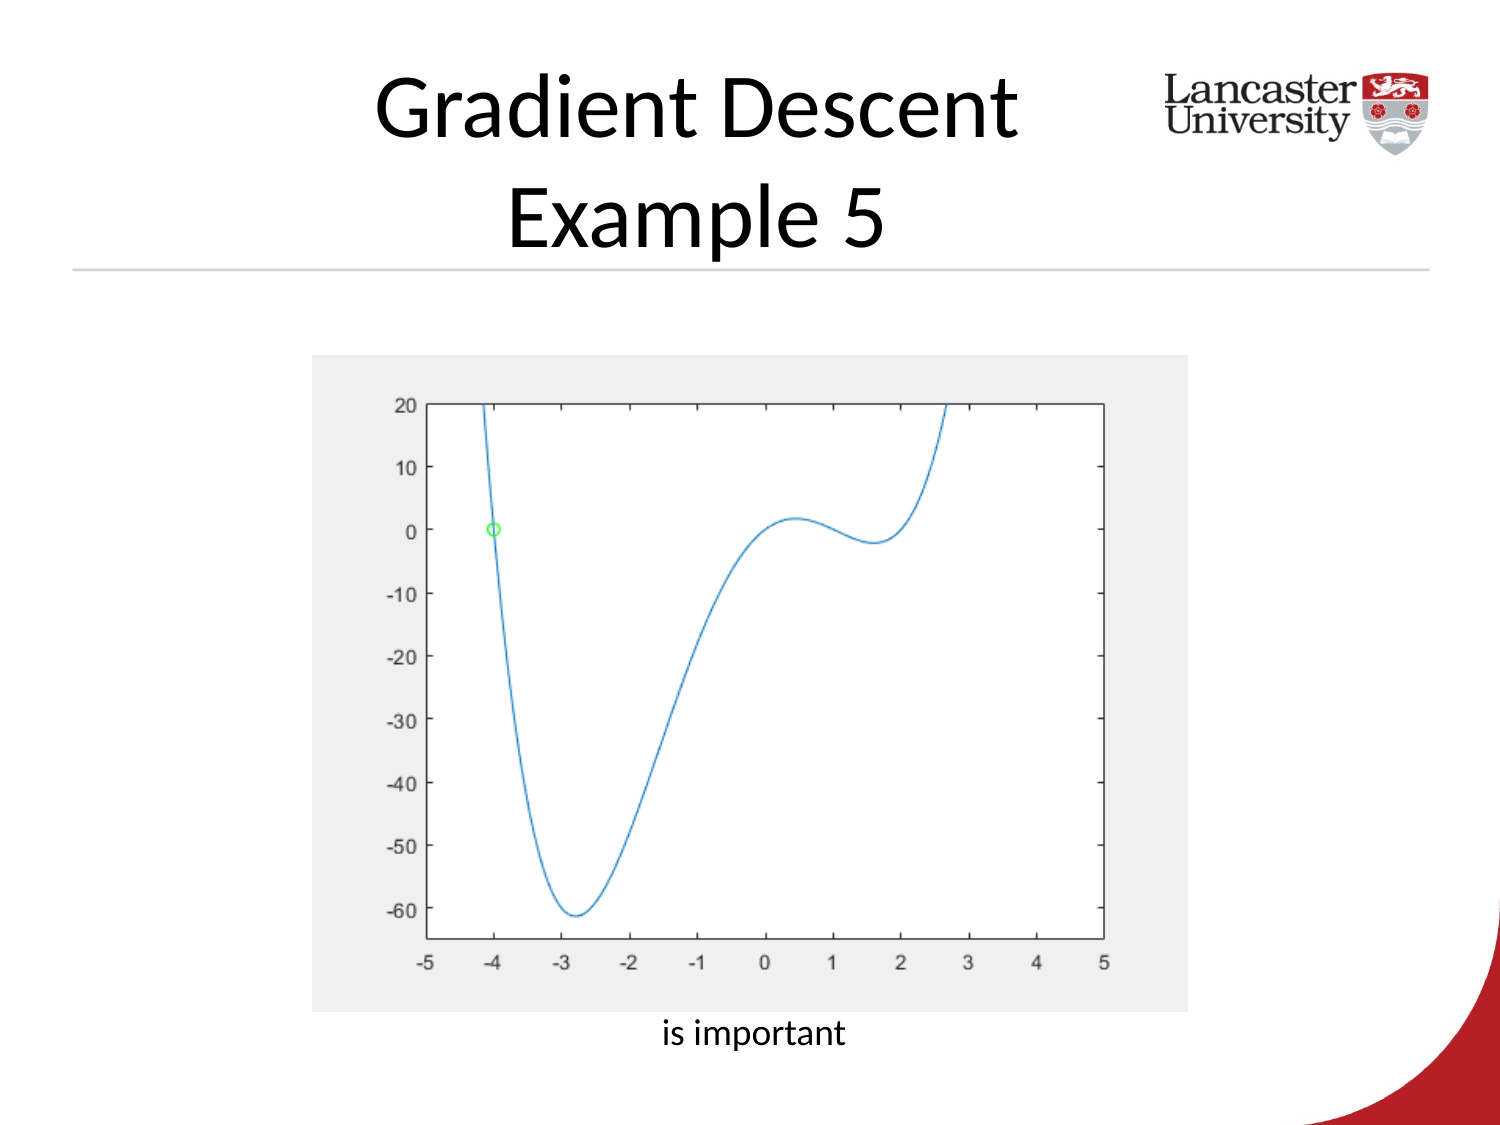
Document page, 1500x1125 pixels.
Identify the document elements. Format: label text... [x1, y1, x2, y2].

text_box Gradient Descent Example 5 [0, 38, 1401, 226]
picture [0, 0, 1500, 1125]
